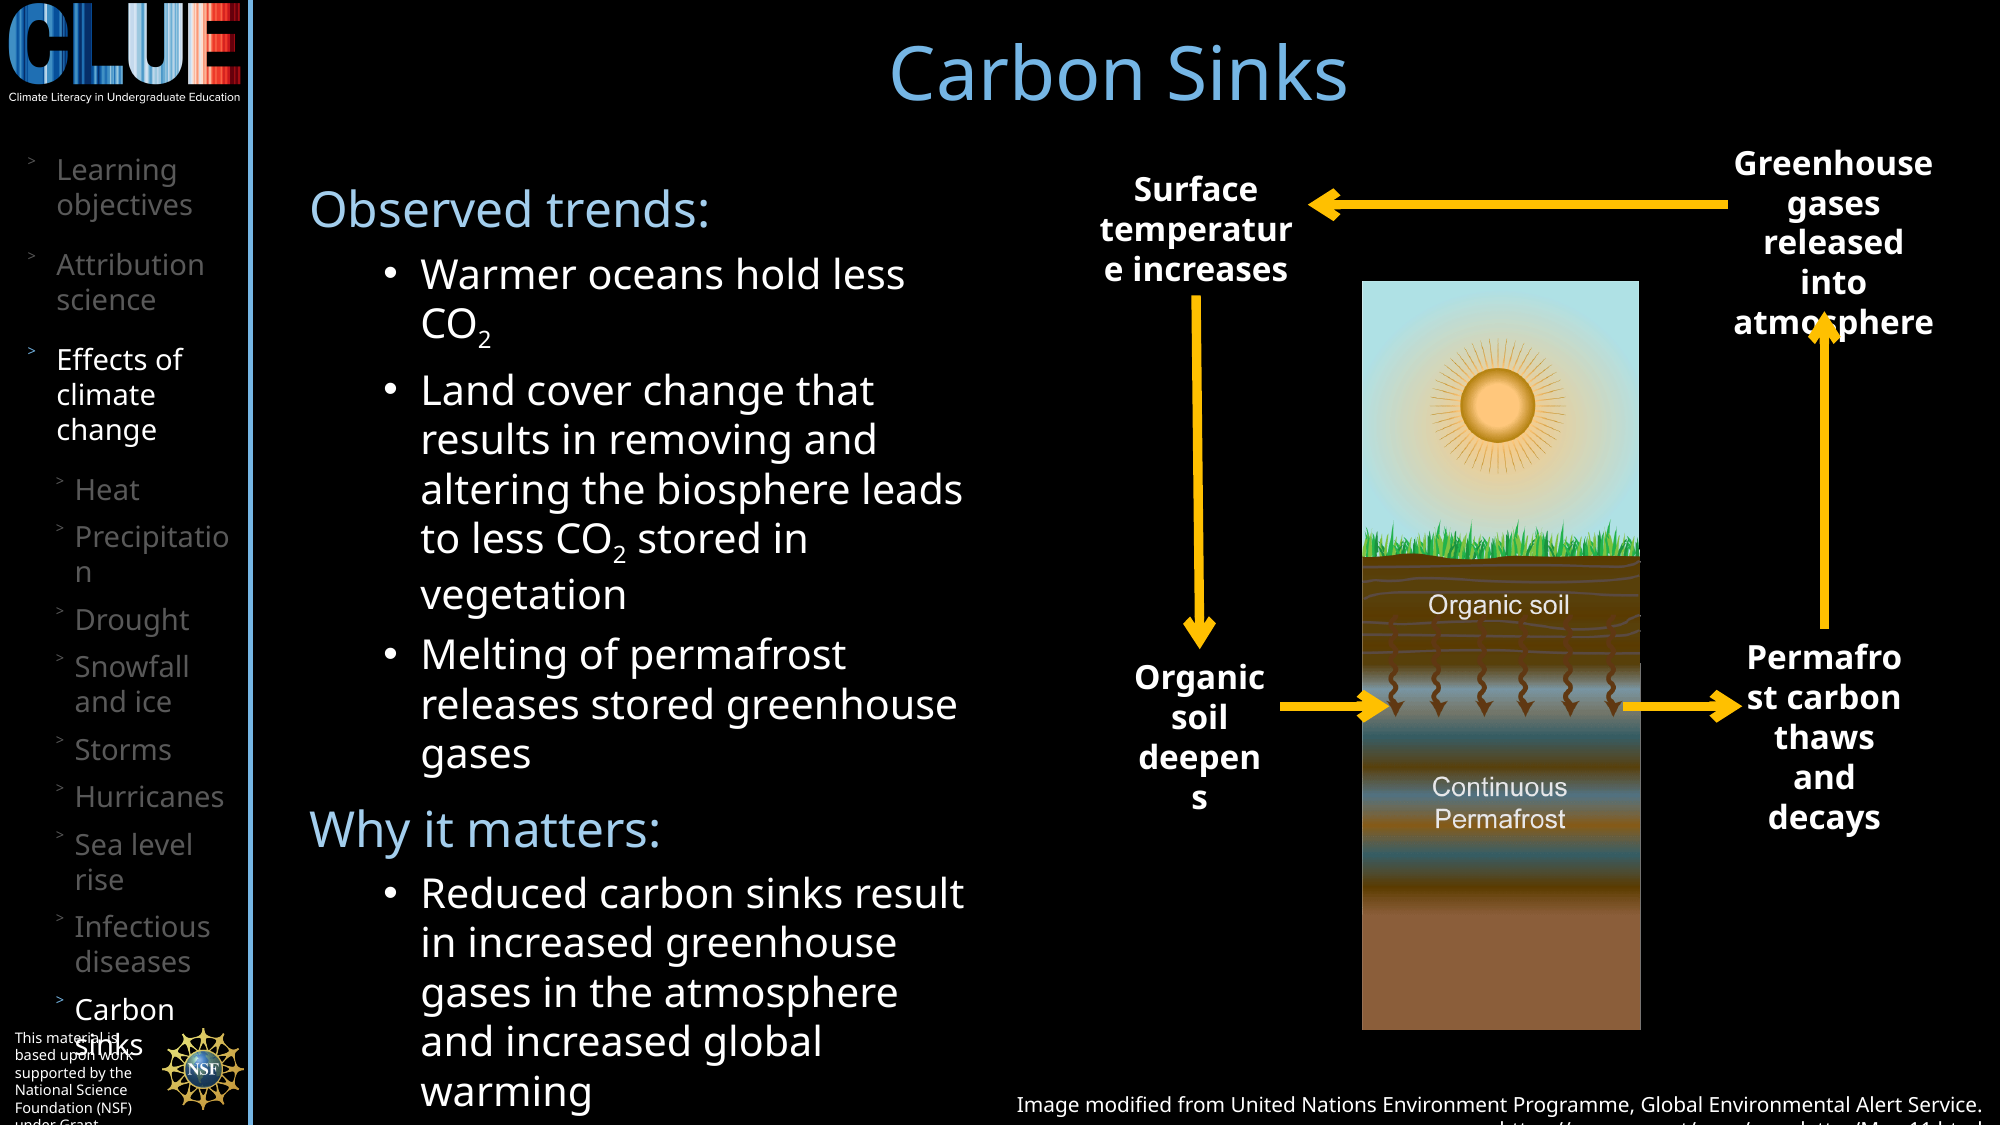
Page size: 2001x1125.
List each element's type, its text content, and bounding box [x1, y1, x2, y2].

title Carbon Sinks [272, 0, 1967, 185]
text_box Learning objectives Attribution science Effects of climate change Heat Precipitation Drought Snowfall and ice Storms Hurricanes Sea level rise Infectious diseases Carbon sinks [12, 144, 246, 1116]
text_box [1196, 297, 1200, 650]
text_box Surface temperature increases [1084, 160, 1308, 296]
text_box Permafrost carbon thaws and decays [1731, 628, 1918, 844]
picture [1346, 271, 1647, 1030]
list Observed trends: Warmer oceans hold less CO2 Land cover change that results in removing and altering the biosphere leads to less CO2 stored in vegetation Melting of permafrost releases stored greenhouse gases Why it matters: Reduced carbon sinks result in increased greenhouse gases in the atmosphere and increased global warming [294, 170, 988, 1123]
text_box Greenhouse gases released into atmosphere [1715, 134, 1953, 349]
text_box Organic soil deepens [1119, 649, 1281, 824]
picture [3, 0, 244, 107]
text_box Image modified from United Nations Environment Programme, Global Environmental Alert Service. https://na.unep.net/geas/newsletter/Mar_11.html [528, 1084, 1998, 1125]
